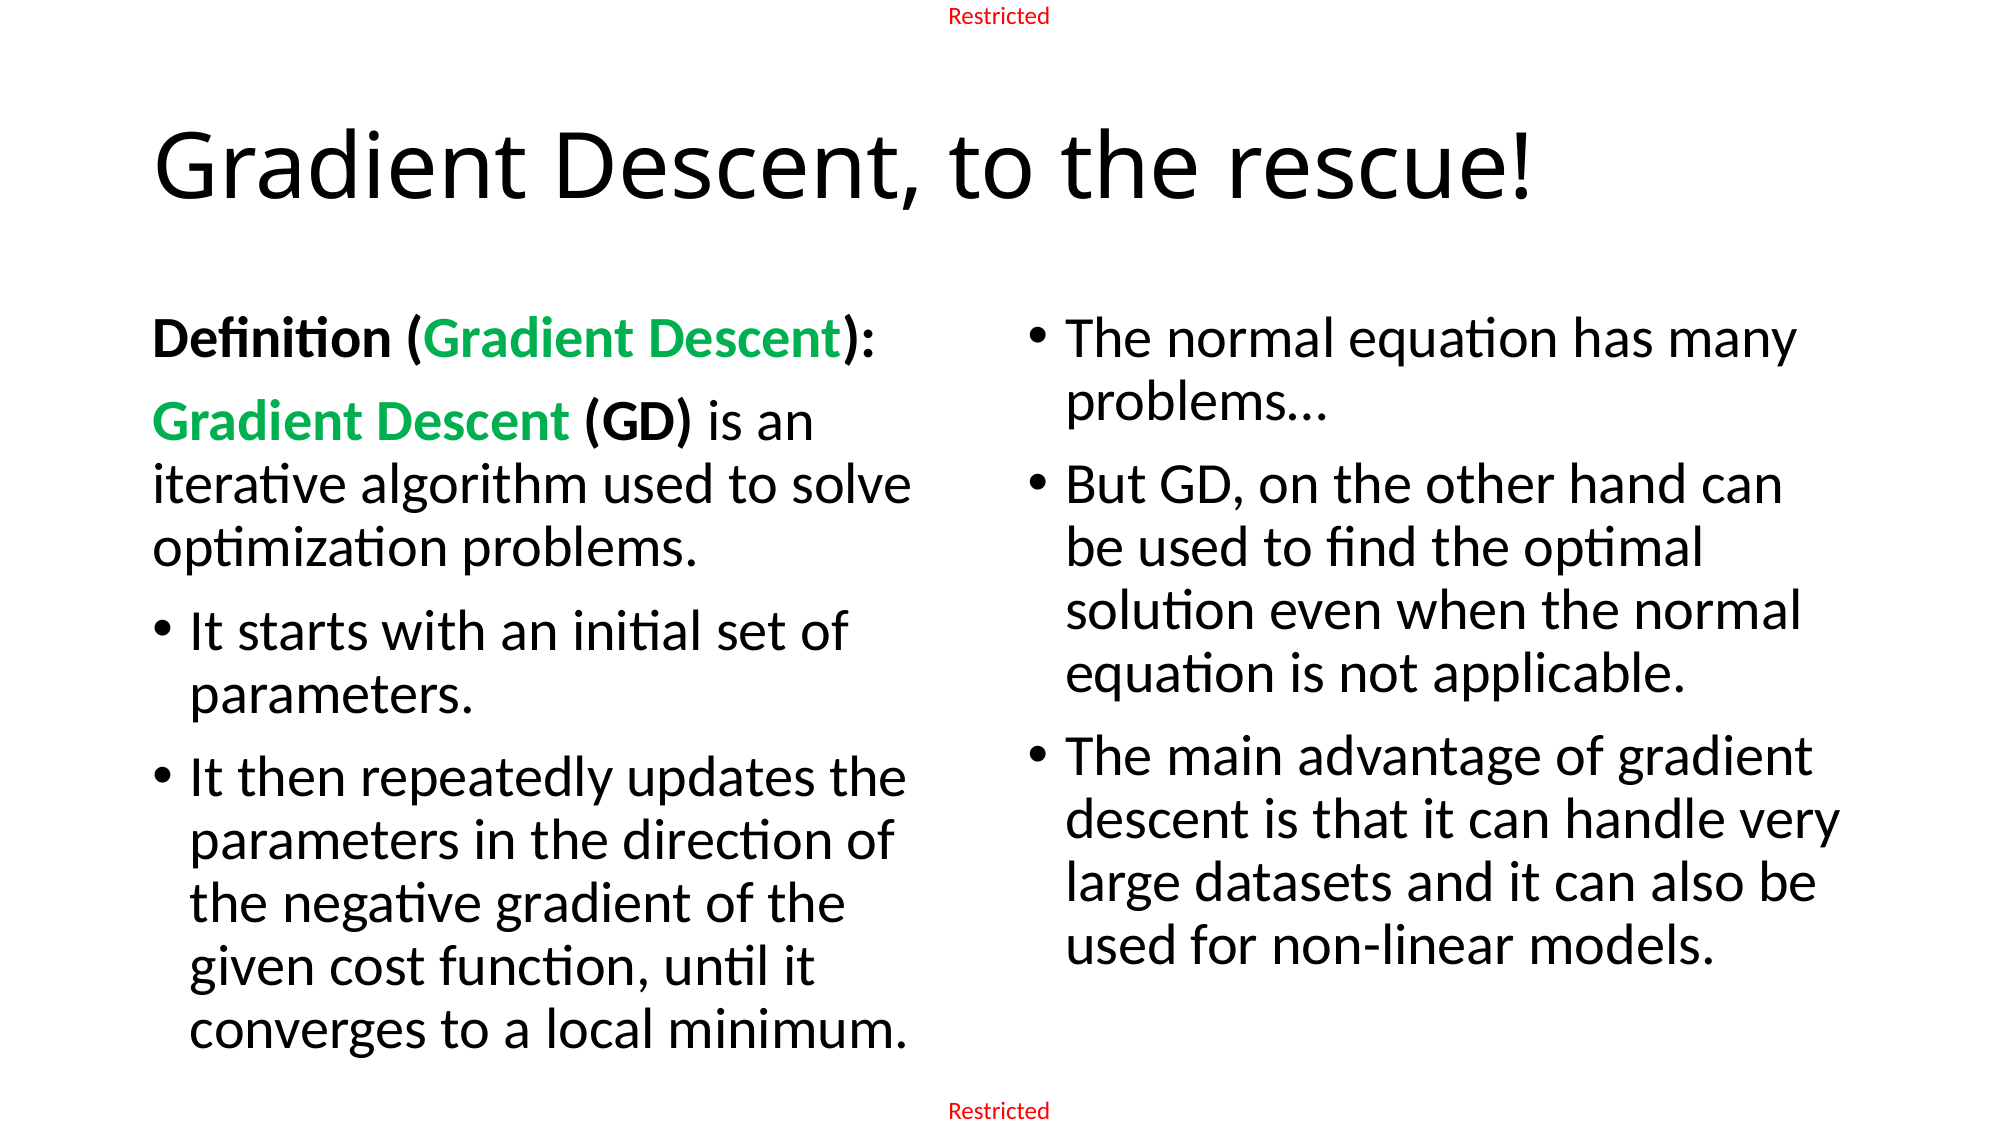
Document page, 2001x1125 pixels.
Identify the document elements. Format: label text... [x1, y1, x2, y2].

list The normal equation has many problems… But GD, on the other hand can be used to find the optimal solution even when the normal equation is not applicable. The main advantage of gradient descent is that it can handle very large datasets and it can also be used for non-linear models. [1012, 299, 1863, 1125]
list Definition (Gradient Descent): Gradient Descent (GD) is an iterative algorithm used to solve optimization problems. It starts with an initial set of parameters. It then repeatedly updates the parameters in the direction of the negative gradient of the given cost function, until it converges to a local minimum. [137, 299, 988, 1125]
title Gradient Descent, to the rescue! [137, 59, 1863, 278]
